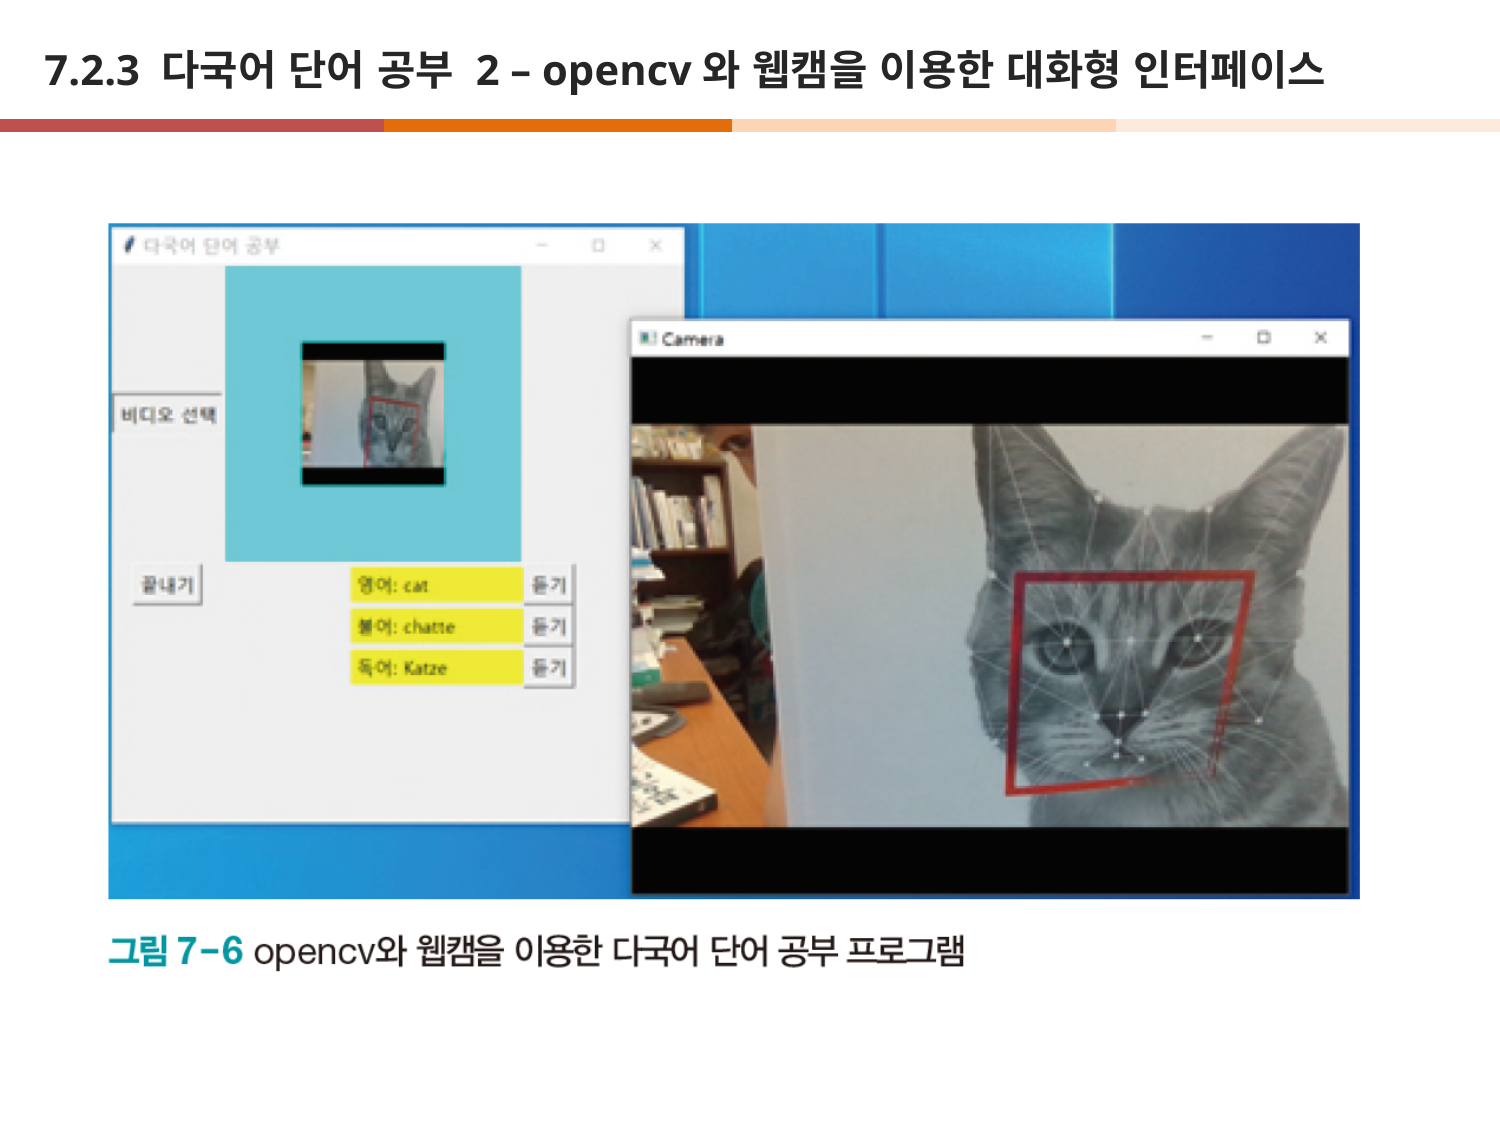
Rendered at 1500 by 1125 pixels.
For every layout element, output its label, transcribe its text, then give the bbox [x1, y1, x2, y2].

picture [92, 207, 1373, 984]
title 7.2.3 다국어 단어 공부 2 – opencv와 웹캠을 이용한 대화형 인터페이스 [29, 23, 1436, 114]
